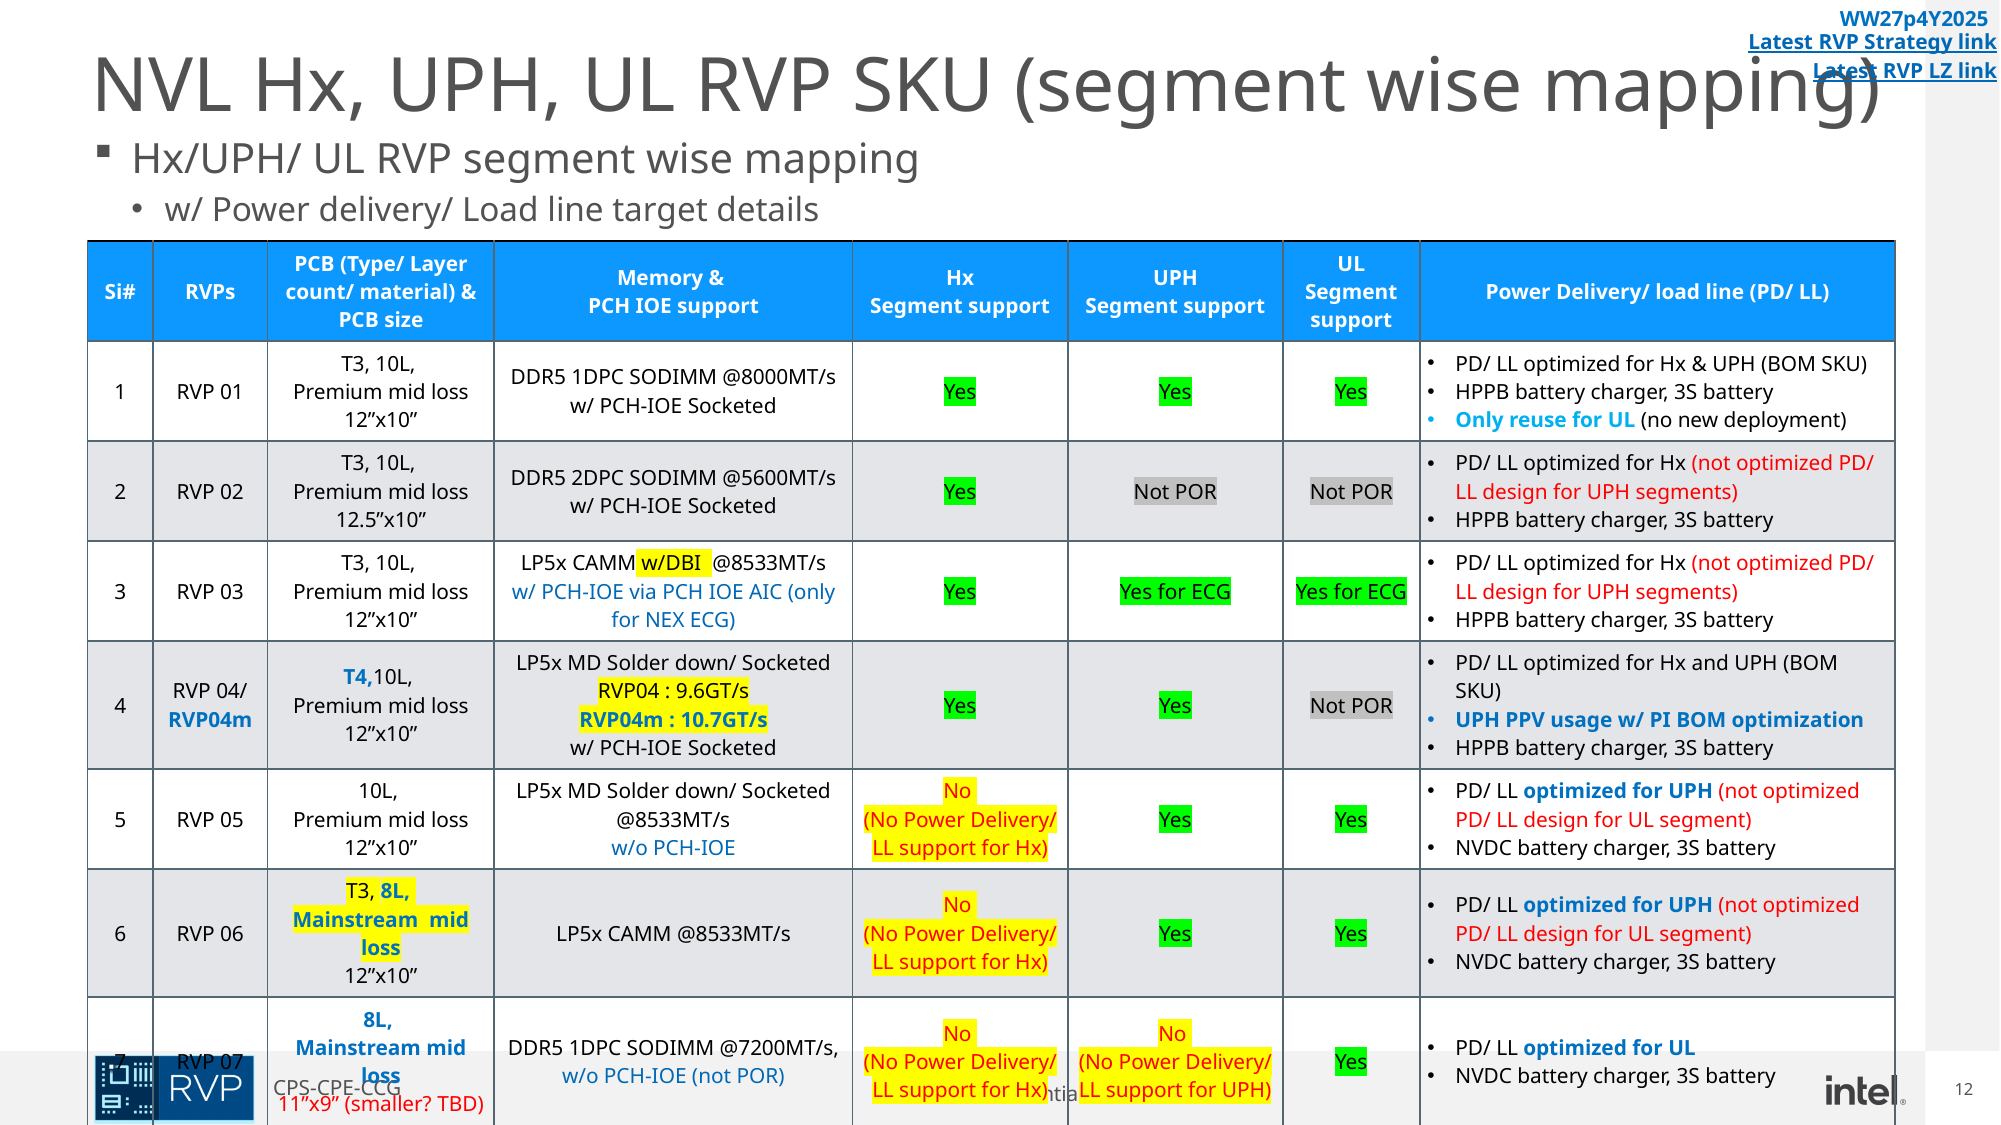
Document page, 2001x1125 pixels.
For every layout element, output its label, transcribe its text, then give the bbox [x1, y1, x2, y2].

table_cell T3, 10L, Premium mid loss 12”x10” [268, 542, 493, 640]
table_cell No (No Power Delivery/ LL support for Hx) [853, 870, 1067, 996]
list Hx/UPH/ UL RVP segment wise mapping w/ Power delivery/ Load line target details [93, 130, 1901, 976]
table_cell RVP 03 [154, 542, 267, 640]
text_box Latest RVP LZ link [1780, 50, 2000, 91]
table_cell T3, 8L, Mainstream mid loss 12”x10” [268, 870, 493, 996]
table_cell No (No Power Delivery/ LL support for Hx) [853, 998, 1067, 1125]
table_cell 6 [88, 870, 152, 996]
table_cell 4 [88, 642, 152, 768]
table_cell 7 [88, 998, 152, 1125]
table_cell DDR5 2DPC SODIMM @5600MT/s w/ PCH-IOE Socketed [495, 442, 852, 540]
table_cell Yes [1069, 770, 1282, 868]
table_header Hx Segment support [853, 242, 1067, 340]
text_box NVL Hx, UPH, UL RVP SKU (segment wise mapping) [91, 29, 1899, 145]
table_header Power Delivery/ load line (PD/ LL) [1421, 242, 1894, 340]
table_cell RVP 05 [154, 770, 267, 868]
table_cell No (No Power Delivery/ LL support for Hx) [853, 770, 1067, 868]
text_box WW27p4Y2025 [1757, 5, 1989, 21]
table_cell RVP 04/ RVP04m [154, 642, 267, 768]
table_cell RVP 06 [154, 870, 267, 996]
table_cell PD/ LL optimized for Hx (not optimized PD/ LL design for UPH segments) HPPB battery charger, 3S battery [1421, 542, 1894, 640]
table_cell T4,10L, Premium mid loss 12”x10” [268, 642, 493, 768]
table_cell Yes [1069, 342, 1282, 440]
table_cell 10L, Premium mid loss 12”x10” [268, 770, 493, 868]
table_cell RVP 02 [154, 442, 267, 540]
table_cell Yes [853, 342, 1067, 440]
table_cell PD/ LL optimized for UL NVDC battery charger, 3S battery [1421, 998, 1894, 1125]
table_cell Yes for ECG [1069, 542, 1282, 640]
text_box Latest RVP Strategy link [1679, 21, 2000, 62]
table_cell 3 [88, 542, 152, 640]
table_cell DDR5 1DPC SODIMM @7200MT/s, w/o PCH-IOE (not POR) [495, 998, 852, 1125]
table_cell T3, 10L, Premium mid loss 12.5”x10” [268, 442, 493, 540]
table_cell Yes [1284, 770, 1419, 868]
table_header RVPs [154, 242, 267, 340]
table_cell Yes [853, 642, 1067, 768]
table_cell T3, 10L, Premium mid loss 12”x10” [268, 342, 493, 440]
table_cell RVP 07 [154, 998, 267, 1125]
table_header Memory & PCH IOE support [495, 242, 852, 340]
table_cell Yes [853, 542, 1067, 640]
table_cell Yes [1069, 870, 1282, 996]
table_header UL Segment support [1284, 242, 1419, 340]
table_header Si# [88, 242, 152, 340]
table_cell Yes [1069, 642, 1282, 768]
table_cell Yes [1284, 998, 1419, 1125]
table_cell 2 [88, 442, 152, 540]
table_cell Yes [1284, 342, 1419, 440]
table_cell LP5x MD Solder down/ Socketed RVP04 : 9.6GT/s RVP04m : 10.7GT/s w/ PCH-IOE Socketed [495, 642, 852, 768]
table_header PCB (Type/ Layer count/ material) & PCB size [268, 242, 493, 340]
table_cell LP5x CAMM @8533MT/s [495, 870, 852, 996]
table_cell No (No Power Delivery/ LL support for UPH) [1069, 998, 1282, 1125]
table_cell PD/ LL optimized for Hx and UPH (BOM SKU) UPH PPV usage w/ PI BOM optimization HPPB battery charger, 3S battery [1421, 642, 1894, 768]
table_cell Yes [1284, 870, 1419, 996]
table_cell 8L, Mainstream mid loss 11”x9” (smaller? TBD) [268, 998, 493, 1125]
table_header UPH Segment support [1069, 242, 1282, 340]
picture [1896, 1075, 1906, 1105]
table_cell 5 [88, 770, 152, 868]
table_cell PD/ LL optimized for Hx & UPH (BOM SKU) HPPB battery charger, 3S battery Only reuse for UL (no new deployment) [1421, 342, 1894, 440]
table_cell DDR5 1DPC SODIMM @8000MT/s w/ PCH-IOE Socketed [495, 342, 852, 440]
table_cell Not POR [1284, 642, 1419, 768]
table_cell Not POR [1069, 442, 1282, 540]
table_cell Yes for ECG [1284, 542, 1419, 640]
table_cell PD/ LL optimized for UPH (not optimized PD/ LL design for UL segment) NVDC battery charger, 3S battery [1421, 870, 1894, 996]
table_cell Yes [853, 442, 1067, 540]
table_cell LP5x MD Solder down/ Socketed @8533MT/s w/o PCH-IOE [495, 770, 852, 868]
table_cell LP5x CAMM w/DBI @8533MT/s w/ PCH-IOE via PCH IOE AIC (only for NEX ECG) [495, 542, 852, 640]
table_cell 1 [88, 342, 152, 440]
table_cell PD/ LL optimized for UPH (not optimized PD/ LL design for UL segment) NVDC battery charger, 3S battery [1421, 770, 1894, 868]
table_cell RVP 01 [154, 342, 267, 440]
table_cell PD/ LL optimized for Hx (not optimized PD/ LL design for UPH segments) HPPB battery charger, 3S battery [1421, 442, 1894, 540]
table_cell Not POR [1284, 442, 1419, 540]
